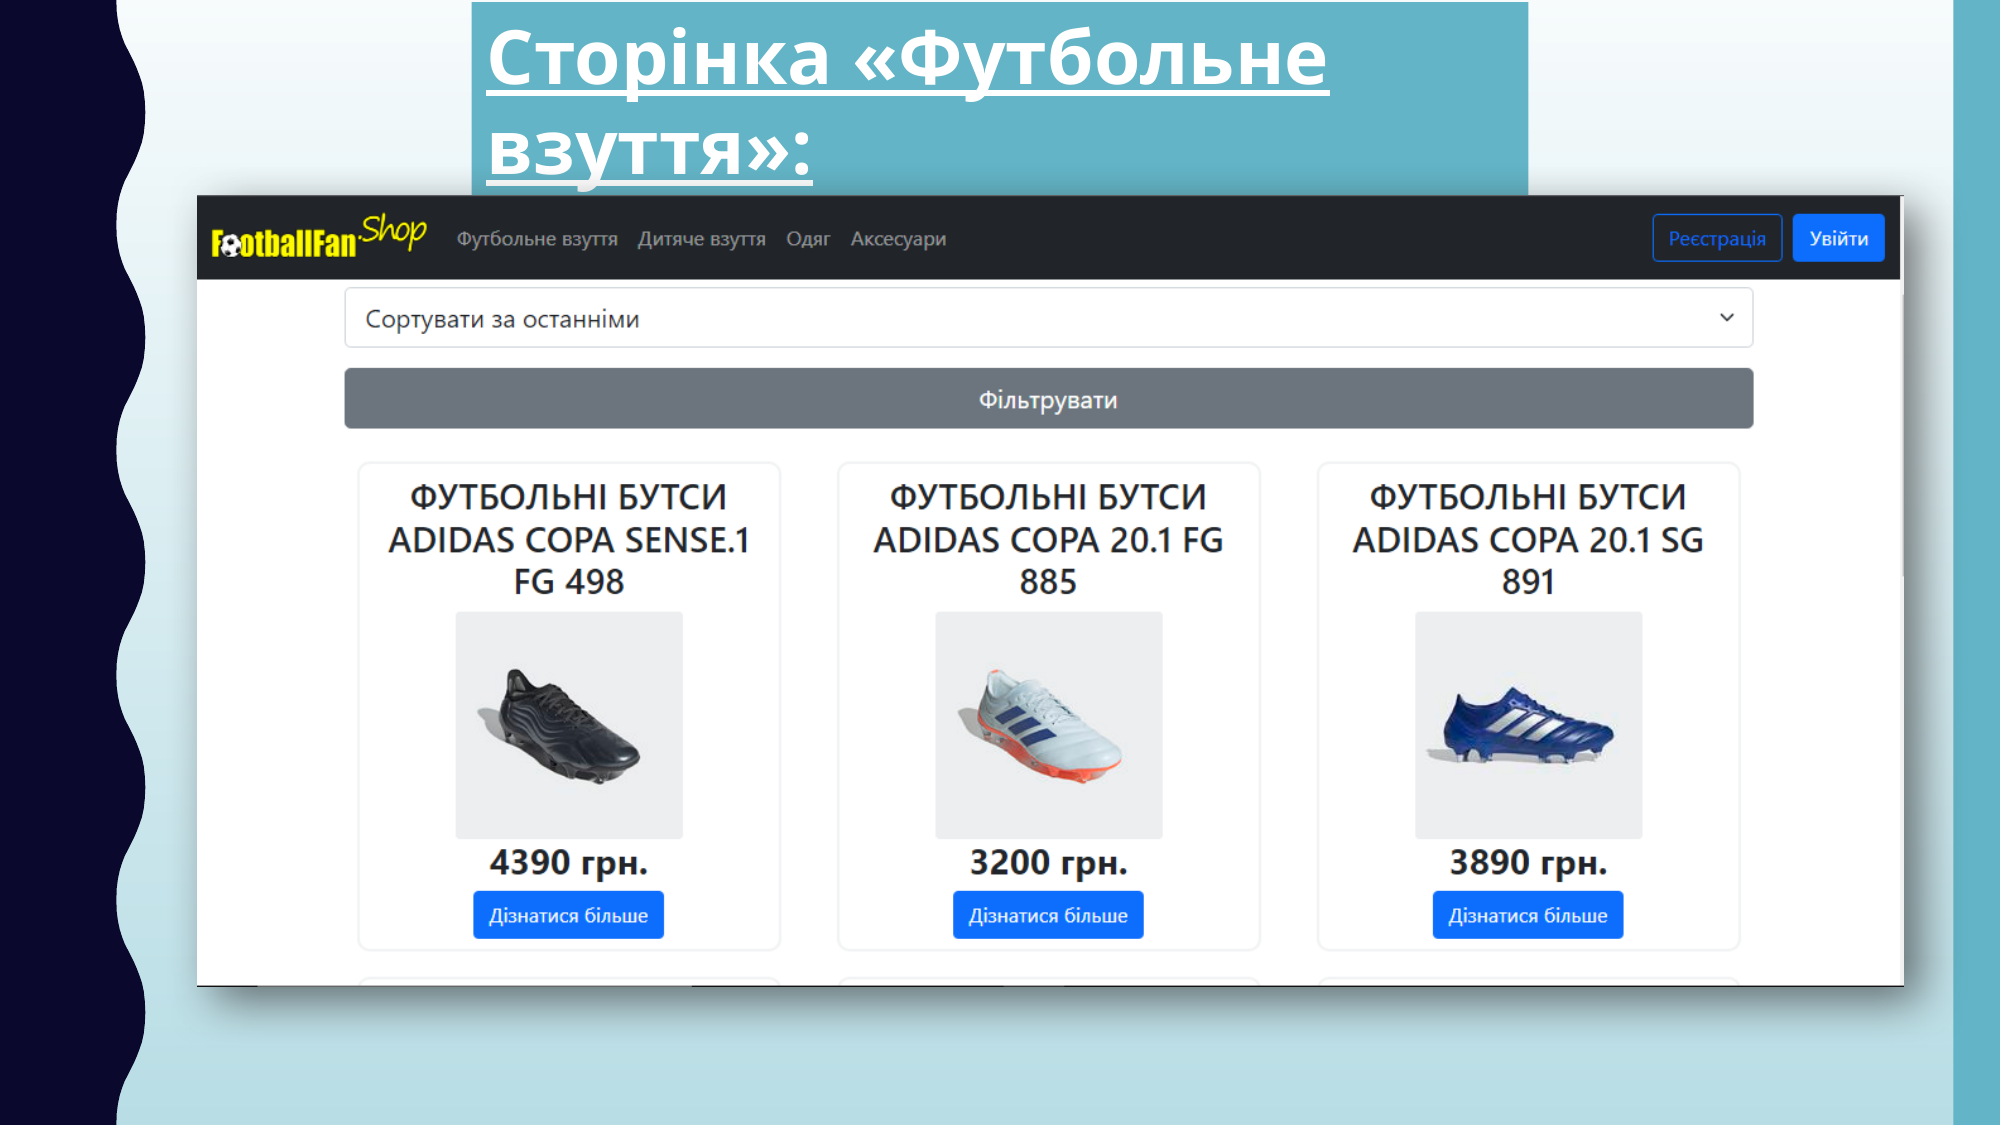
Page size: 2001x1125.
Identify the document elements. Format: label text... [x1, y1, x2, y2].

picture [197, 195, 1904, 987]
text_box Сторінка «Футбольне взуття»: [471, 1, 1529, 175]
